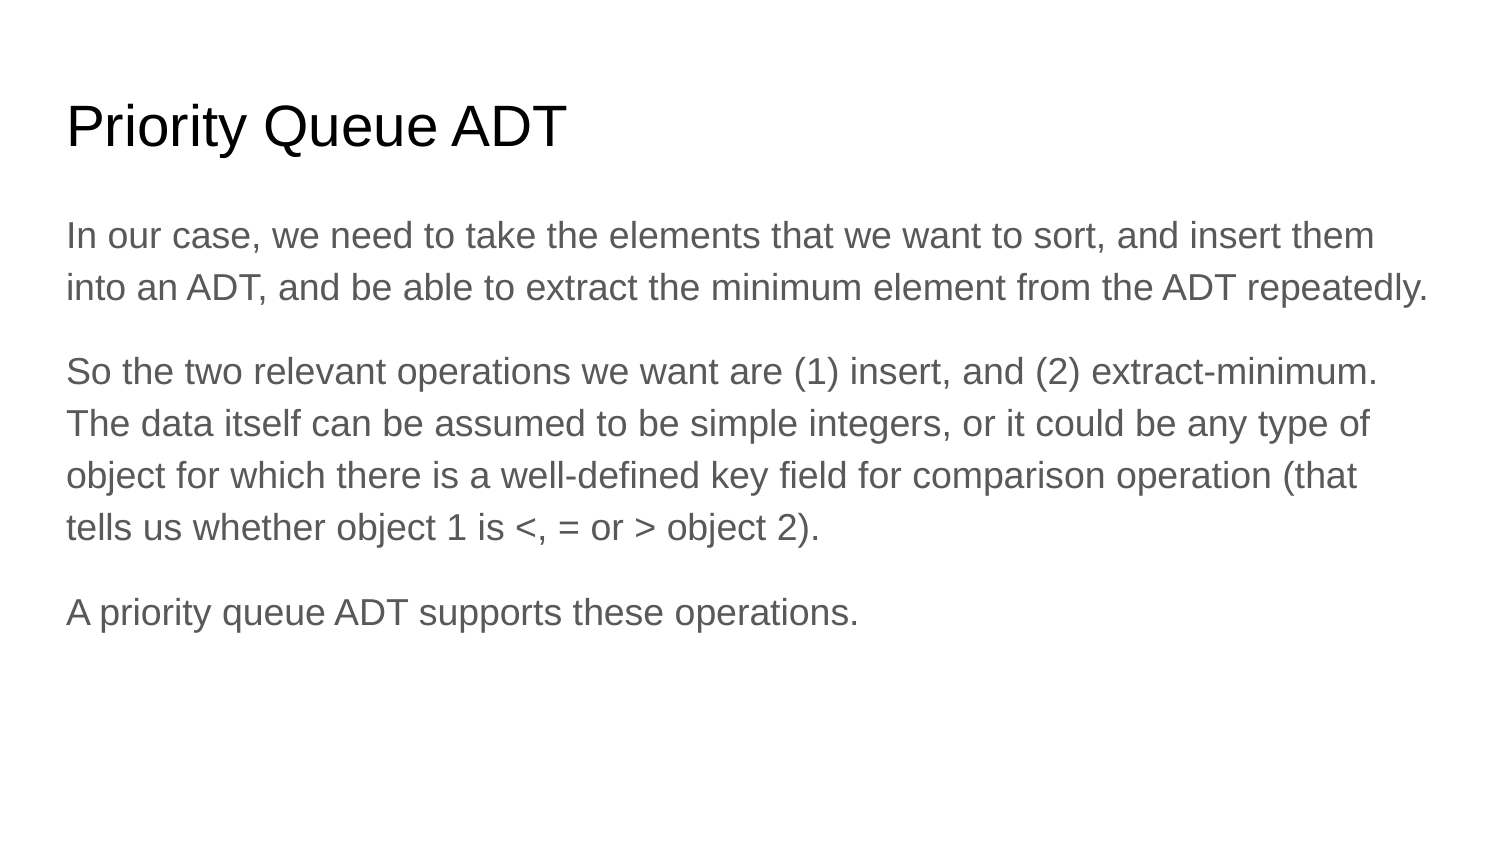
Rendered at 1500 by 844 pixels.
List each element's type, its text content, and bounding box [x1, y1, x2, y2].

title Priority Queue ADT [51, 72, 1449, 167]
list In our case, we need to take the elements that we want to sort, and insert them into an ADT, and be able to extract the minimum element from the ADT repeatedly. So the two relevant operations we want are (1) insert, and (2) extract-minimum. The data itself can be assumed to be simple integers, or it could be any type of object for which there is a well-defined key field for comparison operation (that tells us whether object 1 is <, = or > object 2). A priority queue ADT supports these operations. [51, 189, 1449, 750]
